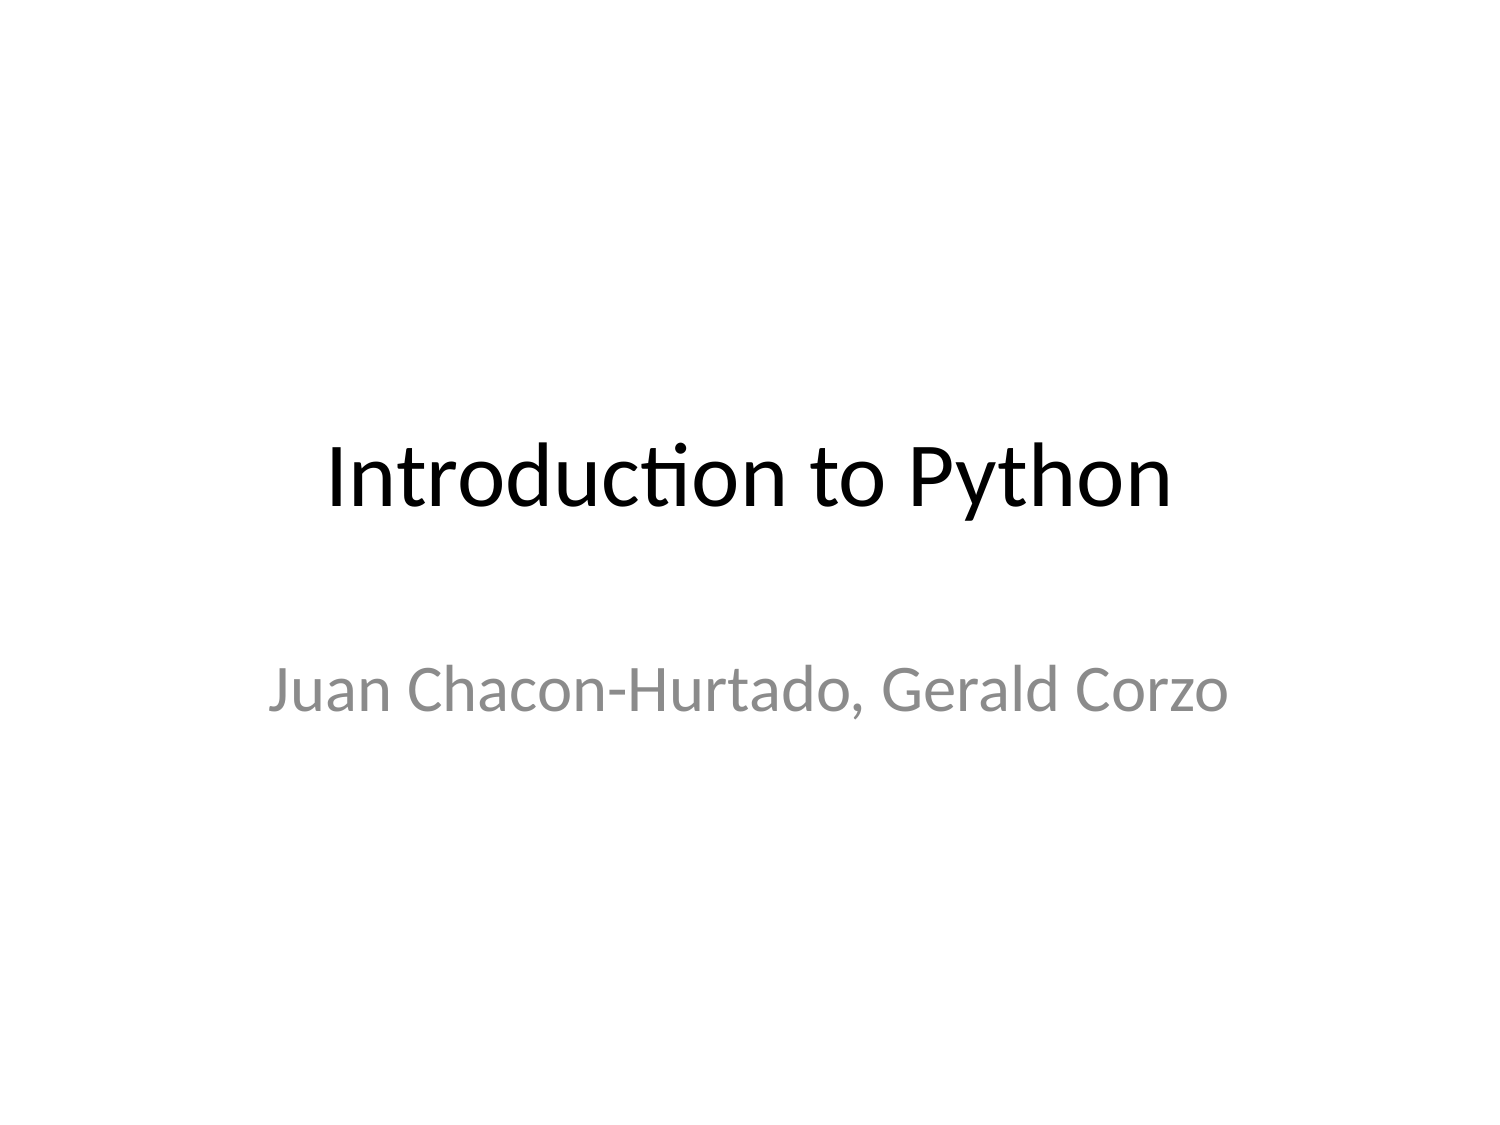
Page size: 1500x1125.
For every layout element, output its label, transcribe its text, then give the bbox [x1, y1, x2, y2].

title Introduction to Python [112, 349, 1388, 591]
subtitle Juan Chacon-Hurtado, Gerald Corzo [225, 637, 1275, 925]
